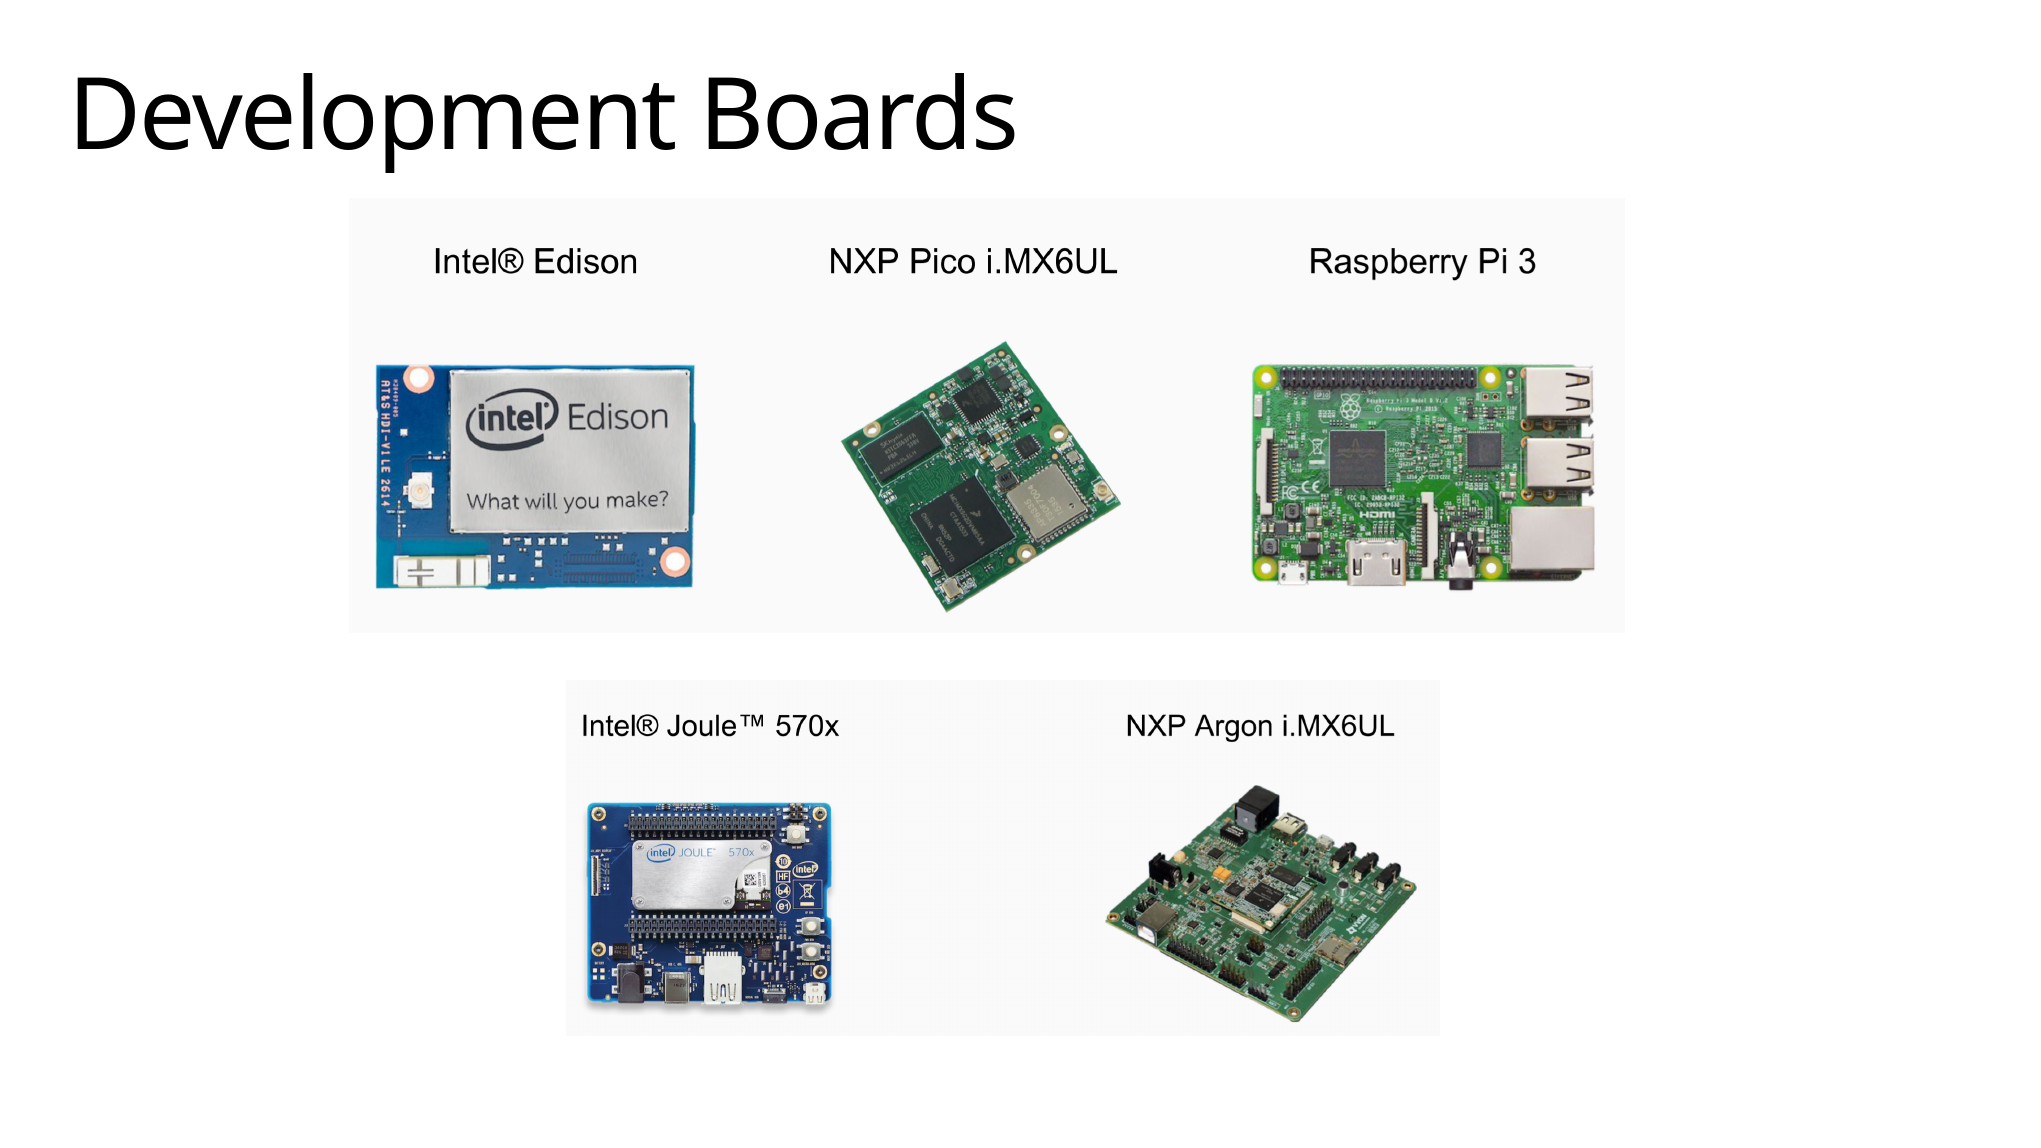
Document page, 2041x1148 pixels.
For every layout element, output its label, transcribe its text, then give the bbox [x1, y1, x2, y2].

picture [566, 680, 1440, 1036]
picture [349, 198, 1625, 633]
title Development Boards [45, 48, 1996, 199]
